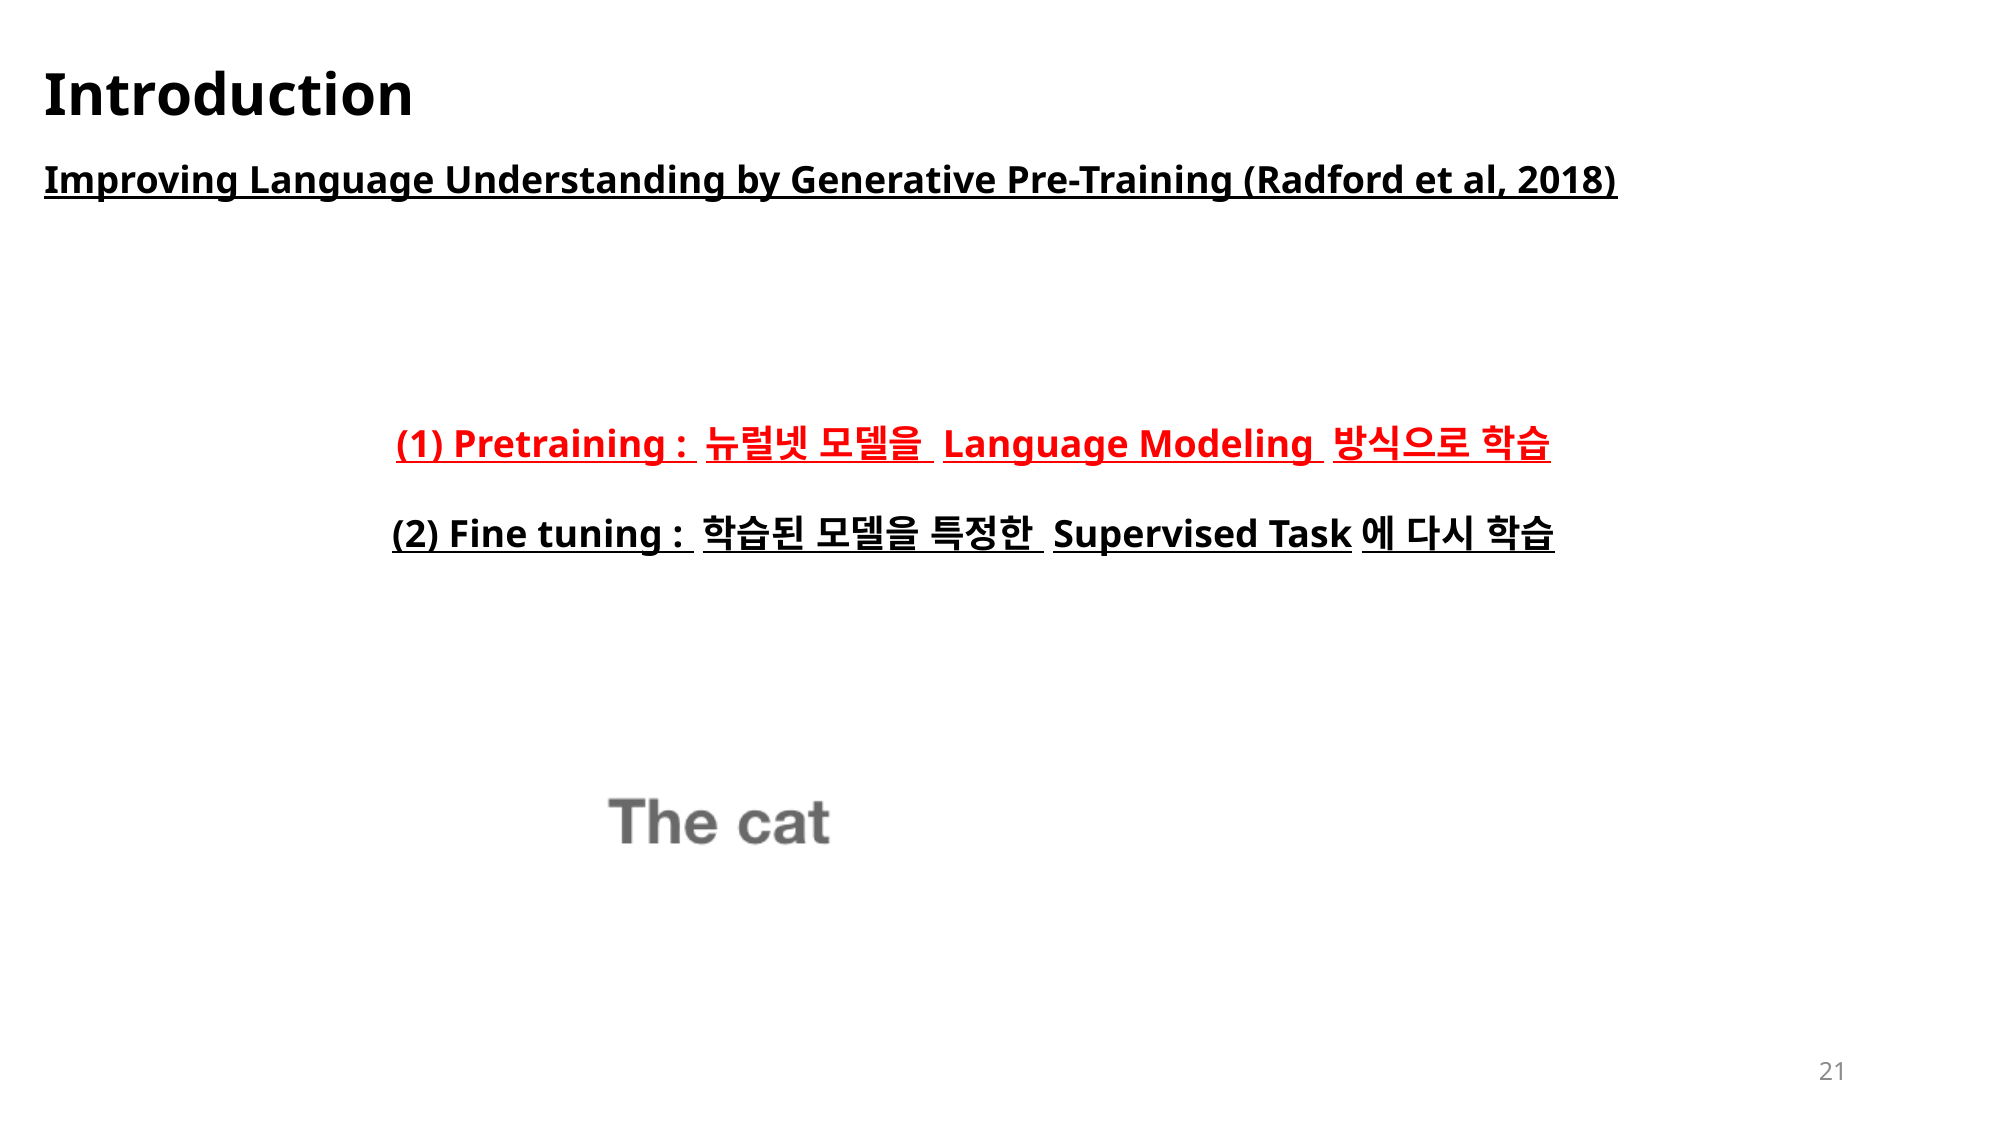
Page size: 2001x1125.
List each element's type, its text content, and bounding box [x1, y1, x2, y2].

picture [350, 679, 1650, 977]
title Introduction [29, 20, 1498, 136]
slide_number 21 [1412, 1042, 1863, 1103]
text_box Improving Language Understanding by Generative Pre-Training (Radford et al, 2018) [29, 148, 1636, 253]
text_box (1) Pretraining : 뉴럴넷 모델을 Language Modeling 방식으로 학습 (2) Fine tuning : 학습된 모델을 특정한 Supervised Task에 다시 학습 [305, 412, 1642, 563]
